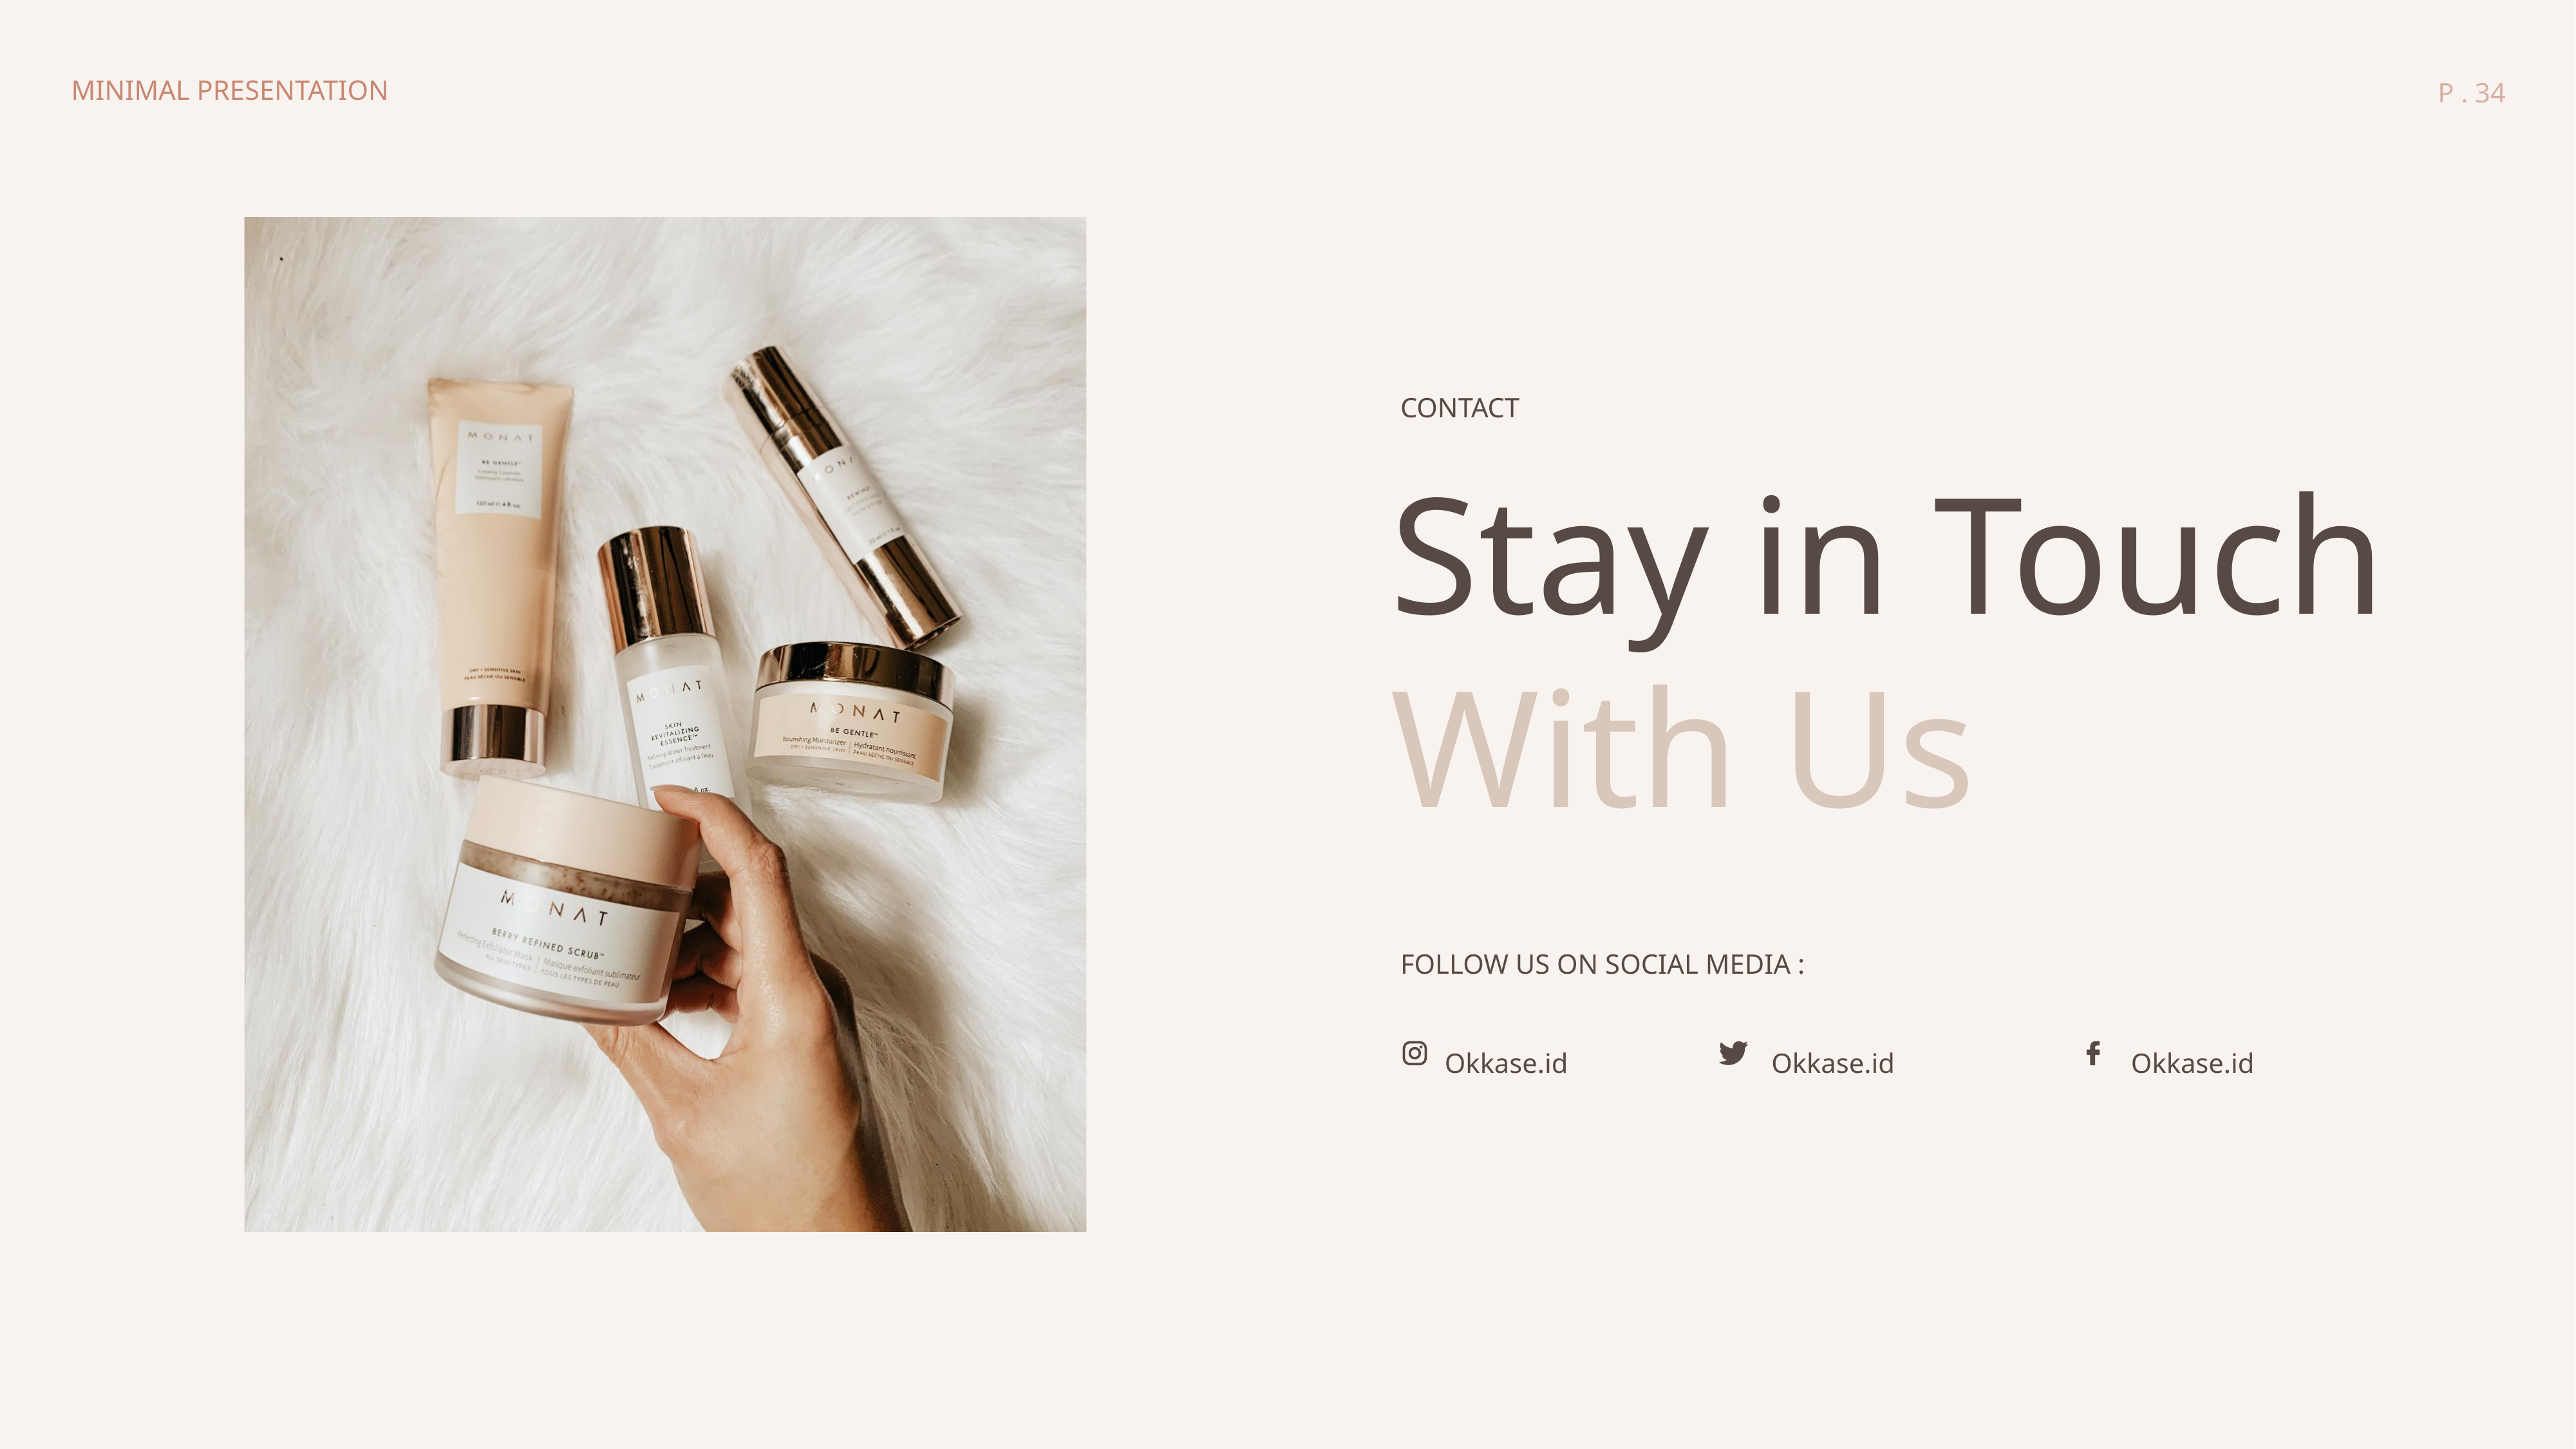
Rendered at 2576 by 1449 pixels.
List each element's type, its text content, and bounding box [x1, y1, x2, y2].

list FOLLOW US ON SOCIAL MEDIA : [1391, 926, 1939, 980]
text_box [2086, 1041, 2100, 1066]
slide_number P . 34 [2129, 52, 2516, 106]
list CONTACT [1391, 370, 1680, 423]
list Stay in Touch With Us [1380, 448, 2572, 849]
picture [244, 217, 1087, 1232]
list Okkase.id [2121, 1025, 2336, 1079]
footer MINIMAL PRESENTATION [61, 52, 448, 106]
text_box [1402, 1041, 1427, 1066]
text_box [1719, 1041, 1748, 1065]
list Okkase.id [1434, 1025, 1650, 1079]
list Okkase.id [1762, 1025, 1977, 1079]
